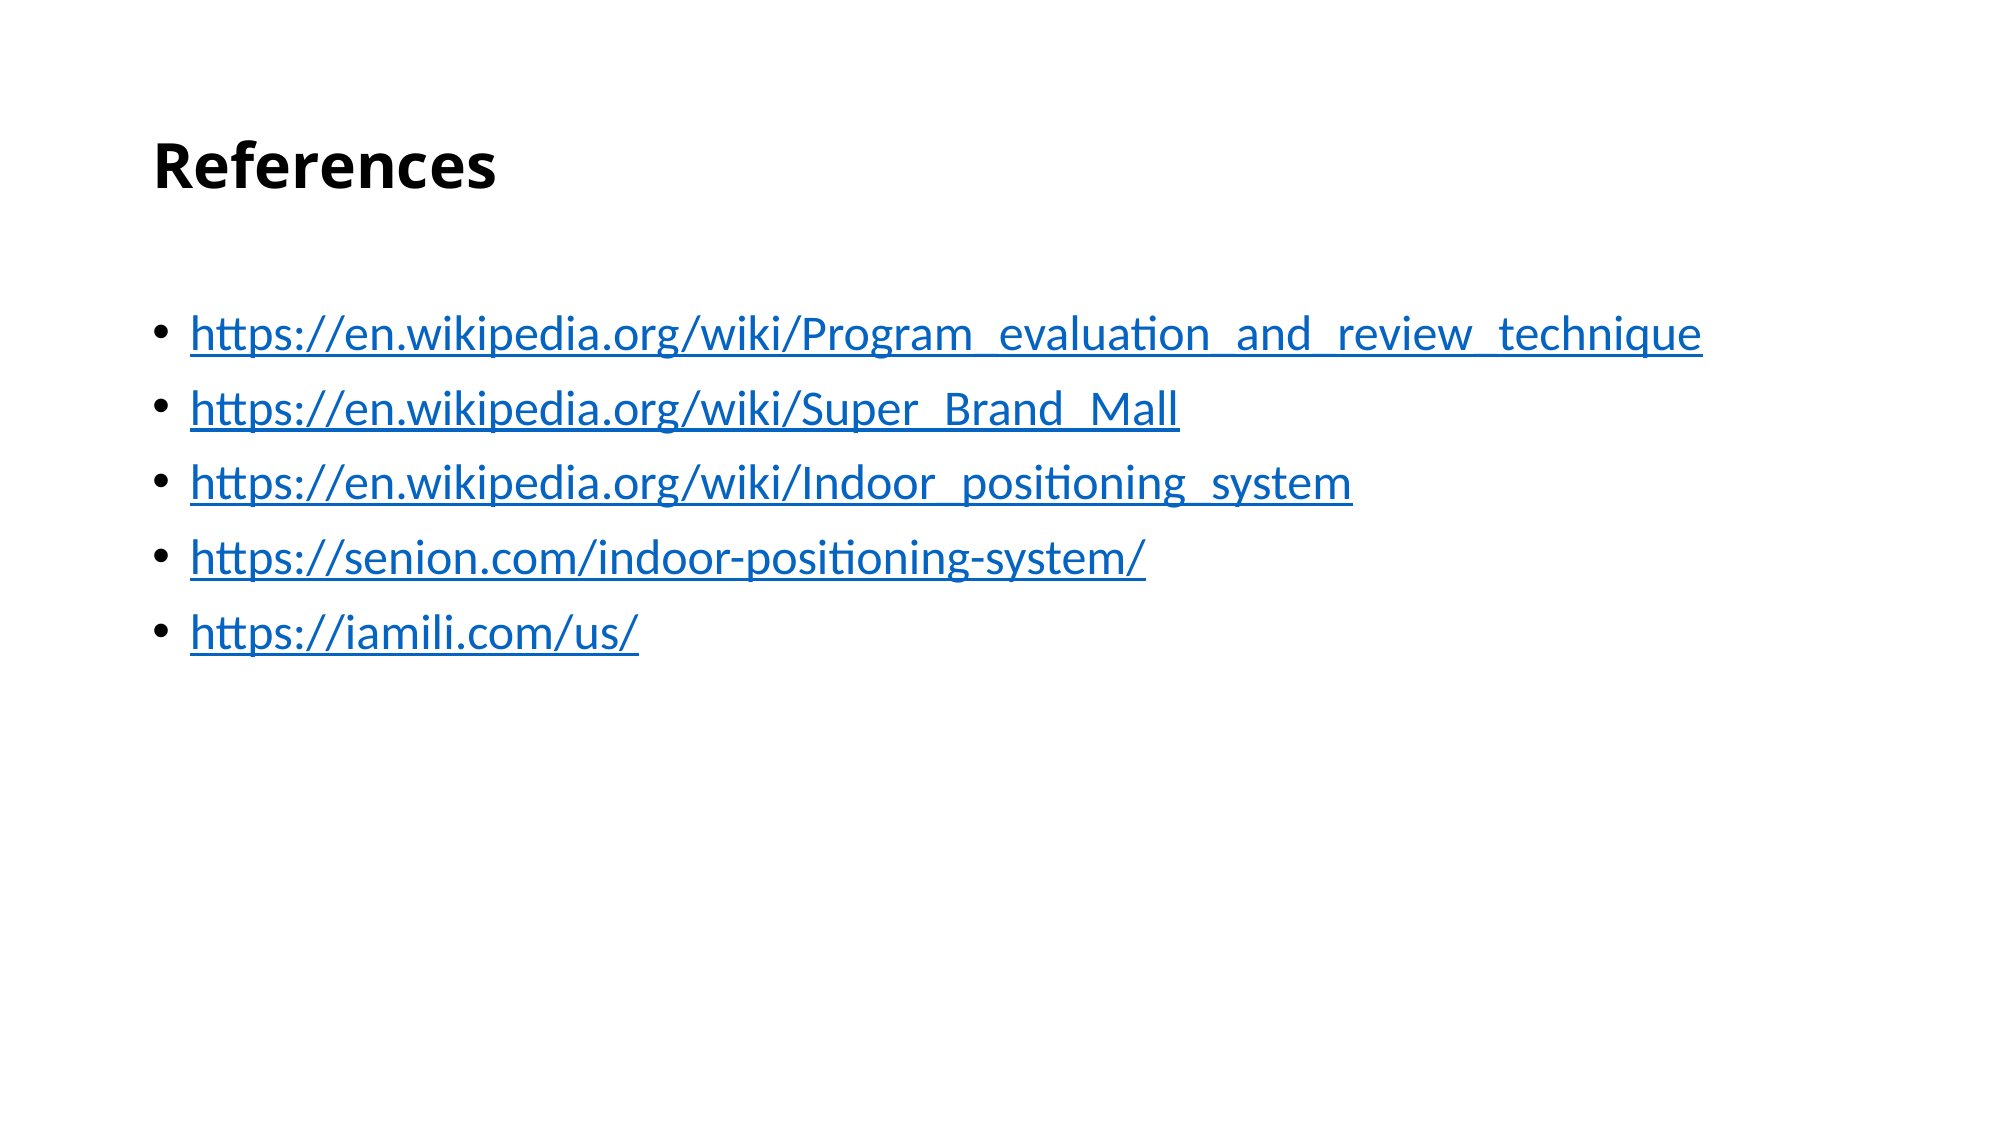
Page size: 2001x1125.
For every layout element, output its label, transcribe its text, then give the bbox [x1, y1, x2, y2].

title References [137, 59, 1863, 278]
list https://en.wikipedia.org/wiki/Program_evaluation_and_review_technique https://en.wikipedia.org/wiki/Super_Brand_Mall https://en.wikipedia.org/wiki/Indoor_positioning_system https://senion.com/indoor-positioning-system/ https://iamili.com/us/ [137, 299, 1863, 1014]
